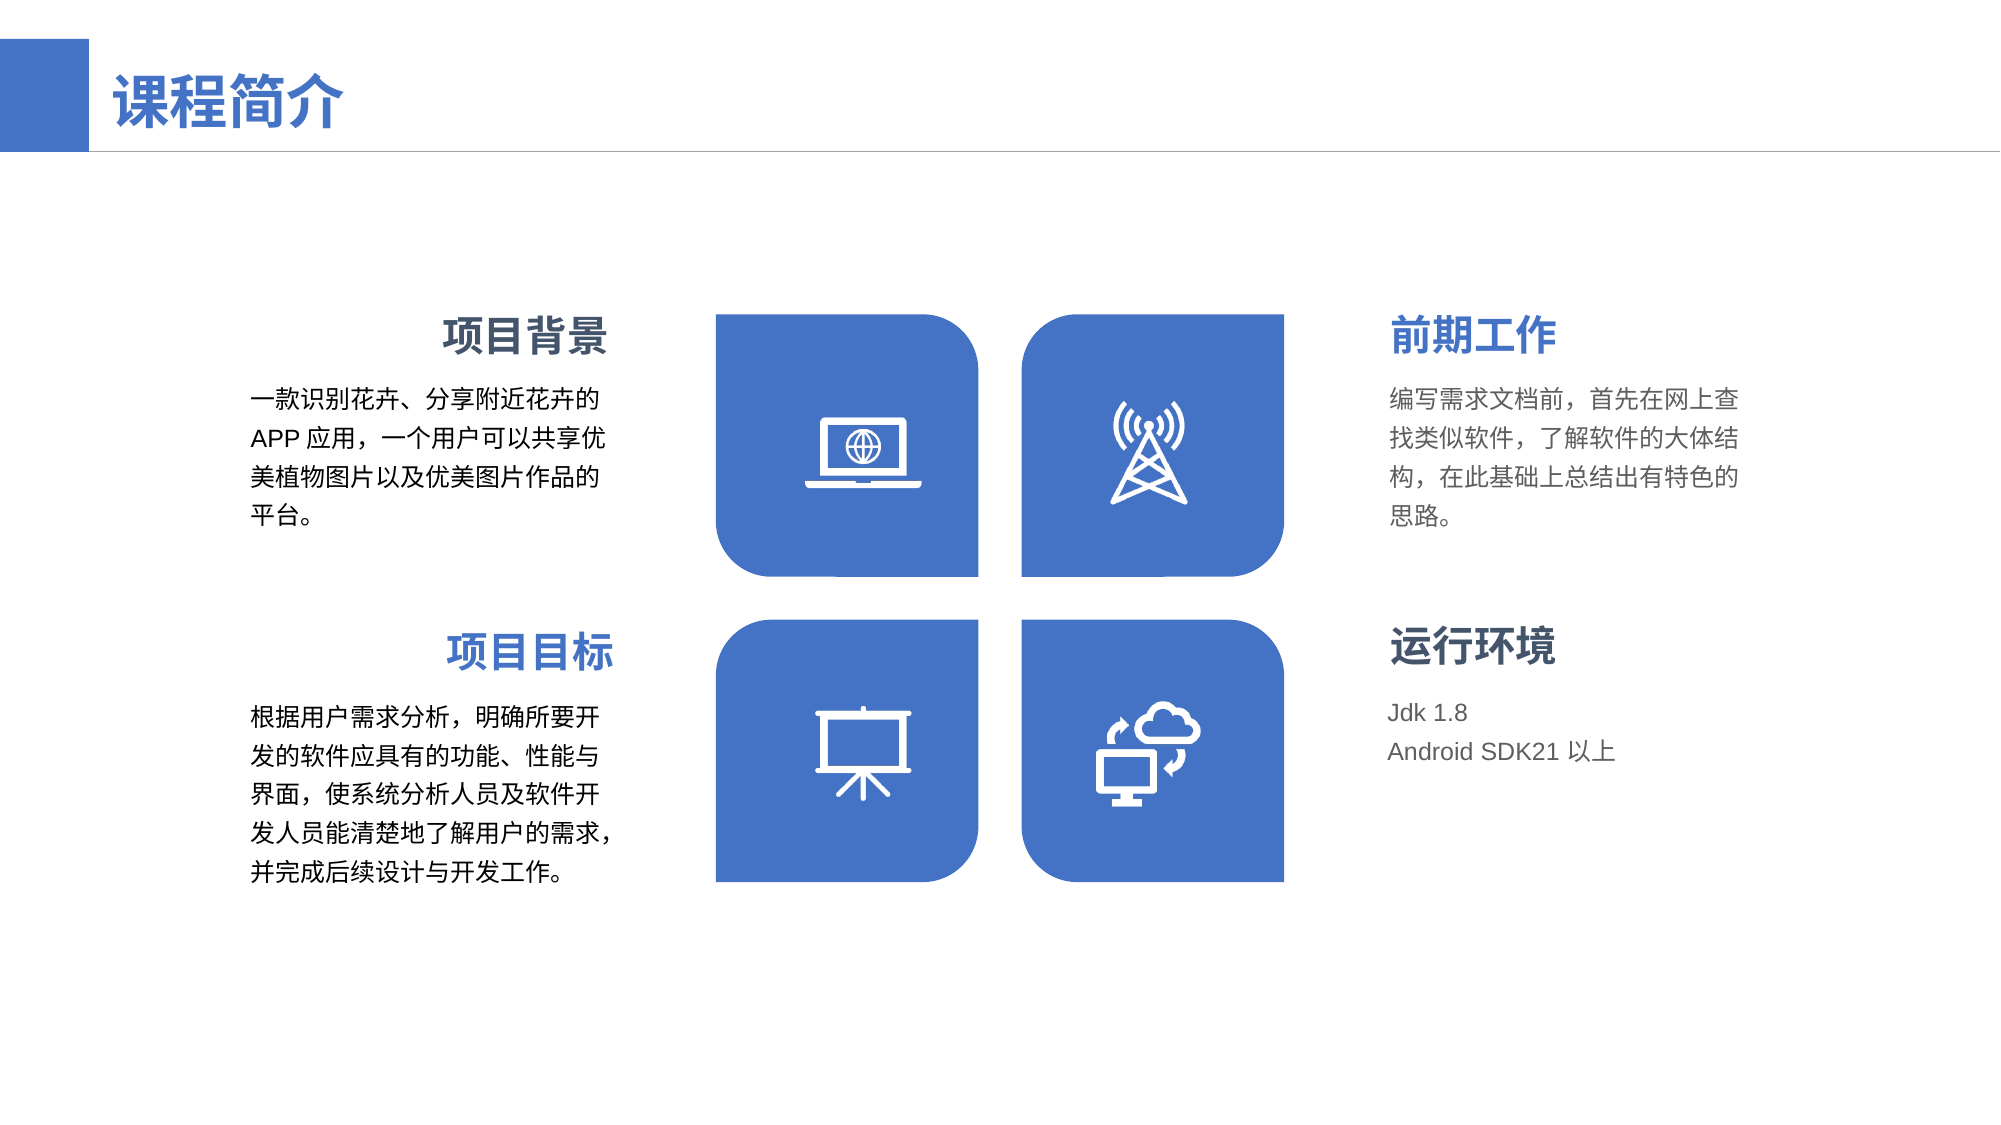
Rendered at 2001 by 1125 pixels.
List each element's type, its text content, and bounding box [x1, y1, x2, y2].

list 课程简介 [96, 57, 880, 144]
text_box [235, 301, 1765, 897]
